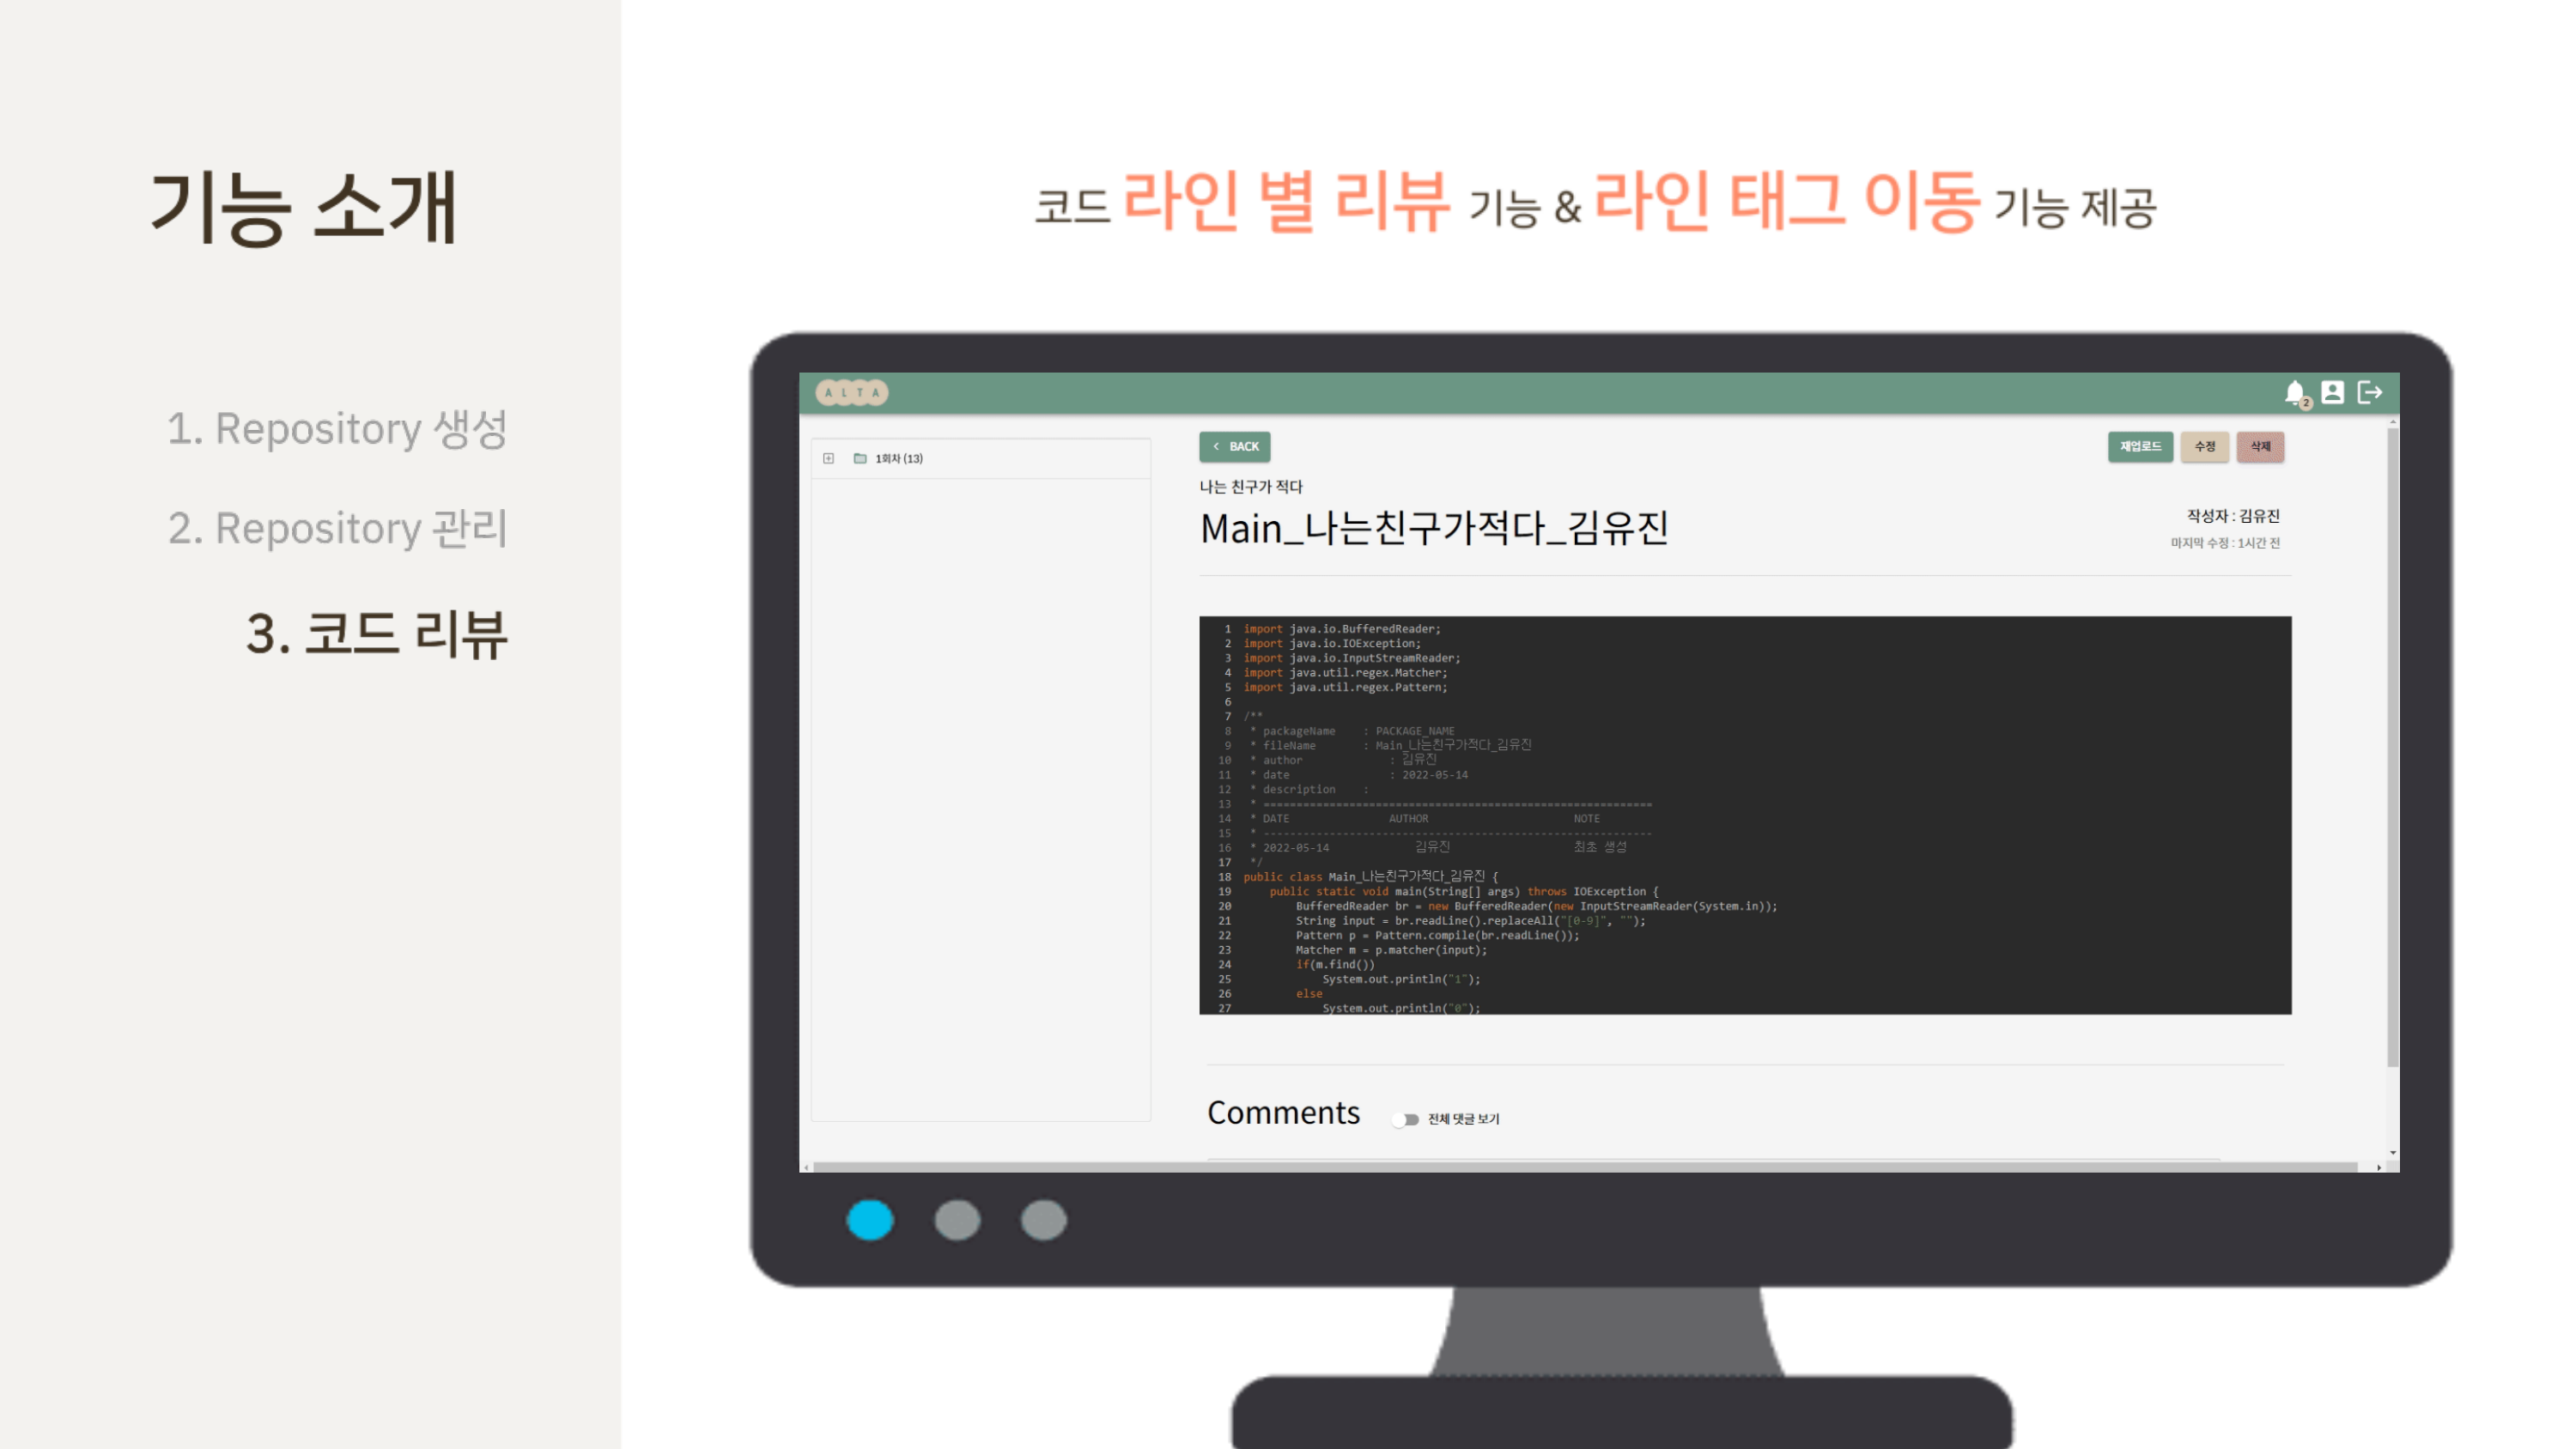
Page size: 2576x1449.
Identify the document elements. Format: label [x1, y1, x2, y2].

picture [134, 138, 491, 288]
text_box [0, 0, 623, 1449]
picture [799, 373, 2400, 1173]
picture [980, 118, 2248, 279]
picture [0, 389, 534, 703]
text_box [719, 128, 2486, 1449]
